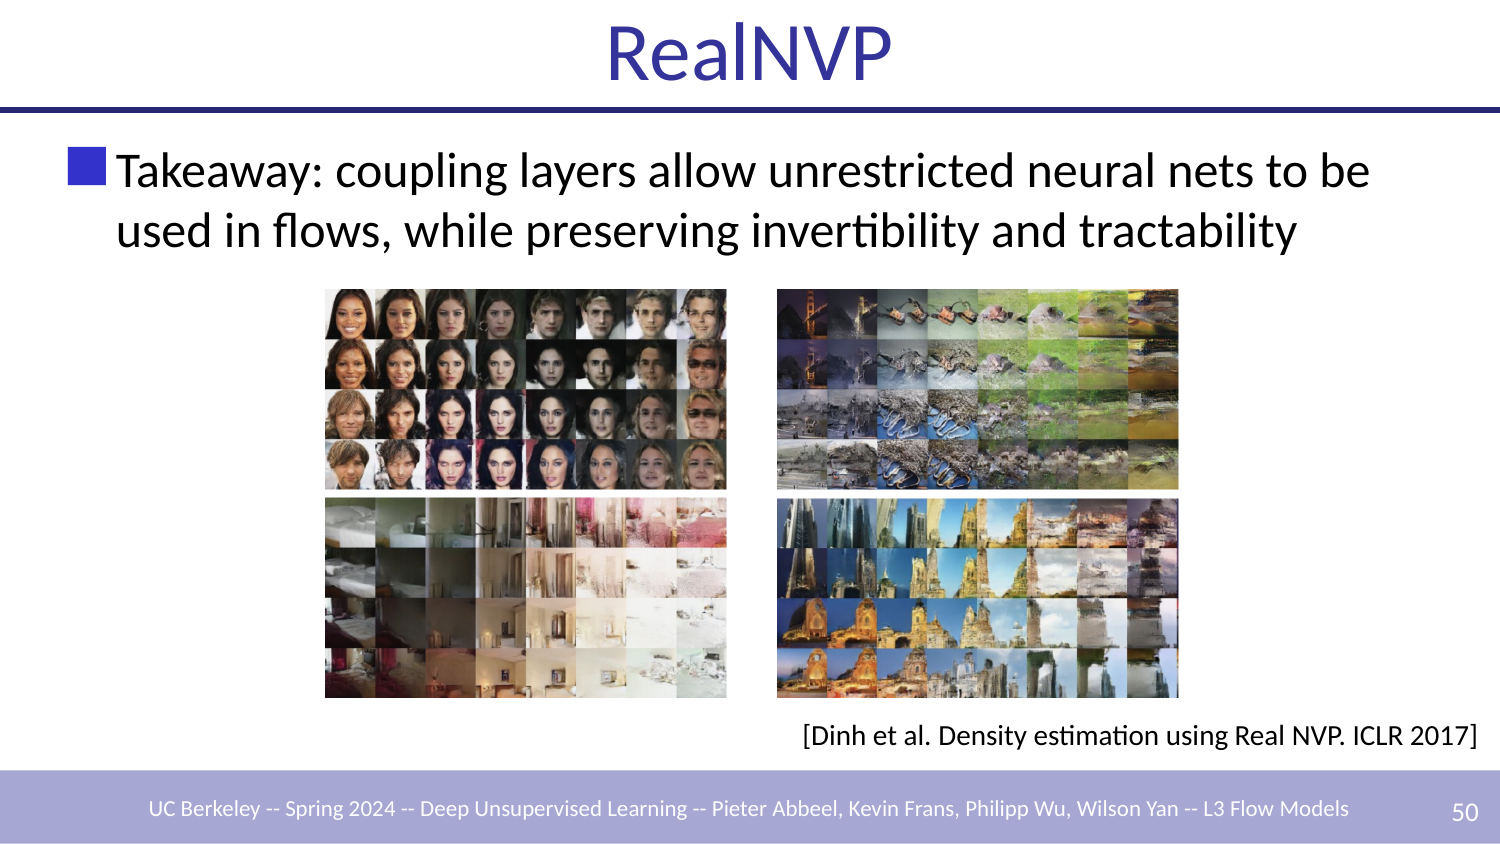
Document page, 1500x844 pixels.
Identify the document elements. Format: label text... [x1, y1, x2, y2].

title RealNVP [0, 10, 1500, 105]
list Takeaway: coupling layers allow unrestricted neural nets to be used in flows, while preserving invertibility and tractability [25, 129, 1394, 716]
text_box [Dinh et al. Density estimation using Real NVP. ICLR 2017] [787, 701, 1500, 778]
picture [318, 281, 1182, 704]
slide_number ‹#› [1403, 779, 1494, 844]
